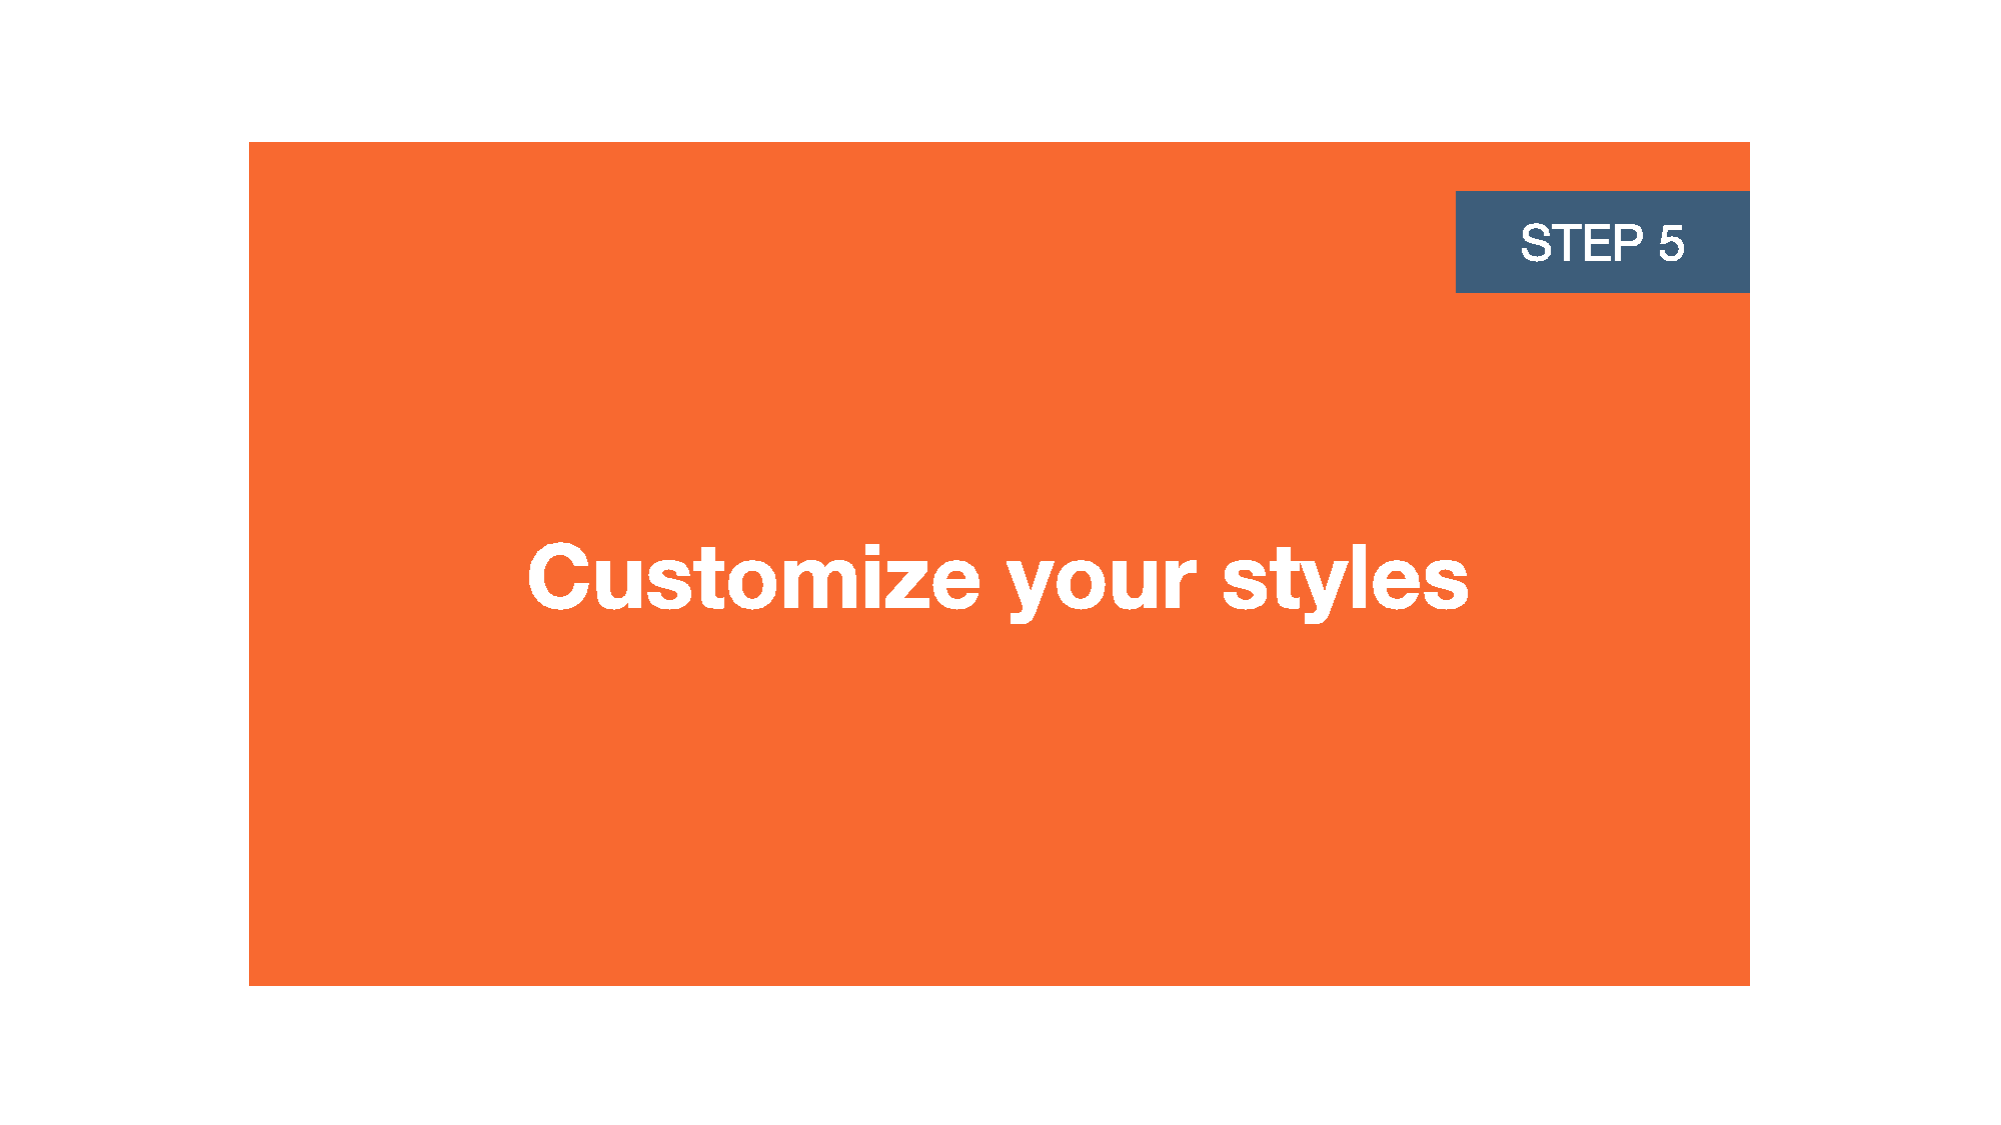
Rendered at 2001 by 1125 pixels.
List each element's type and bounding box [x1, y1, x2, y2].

picture [249, 142, 1750, 986]
